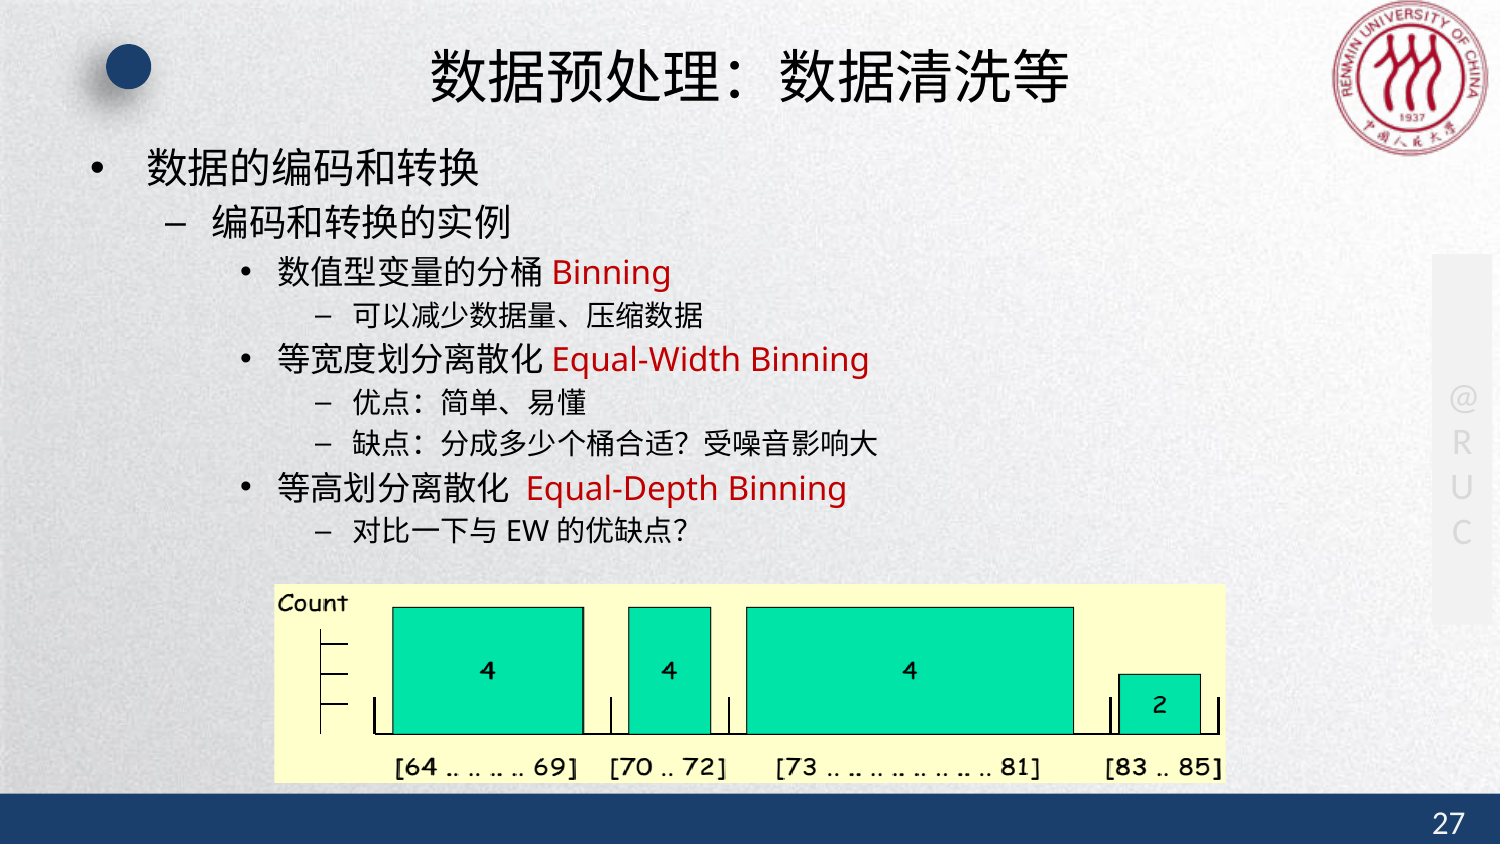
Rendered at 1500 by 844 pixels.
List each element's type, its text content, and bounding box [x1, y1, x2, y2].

title 数据预处理：数据清洗等 [75, 33, 1425, 116]
picture [274, 584, 1226, 784]
picture [0, 0, 1500, 793]
list 数据的编码和转换 编码和转换的实例 数值型变量的分桶Binning 可以减少数据量、压缩数据 等宽度划分离散化Equal-Width Binning 优点：简单、易懂 缺点：分成多少个桶合适？受噪音影响大 等高划分离散化 Equal-Depth Binning 对比一下与EW的优缺点？ [75, 134, 1425, 810]
